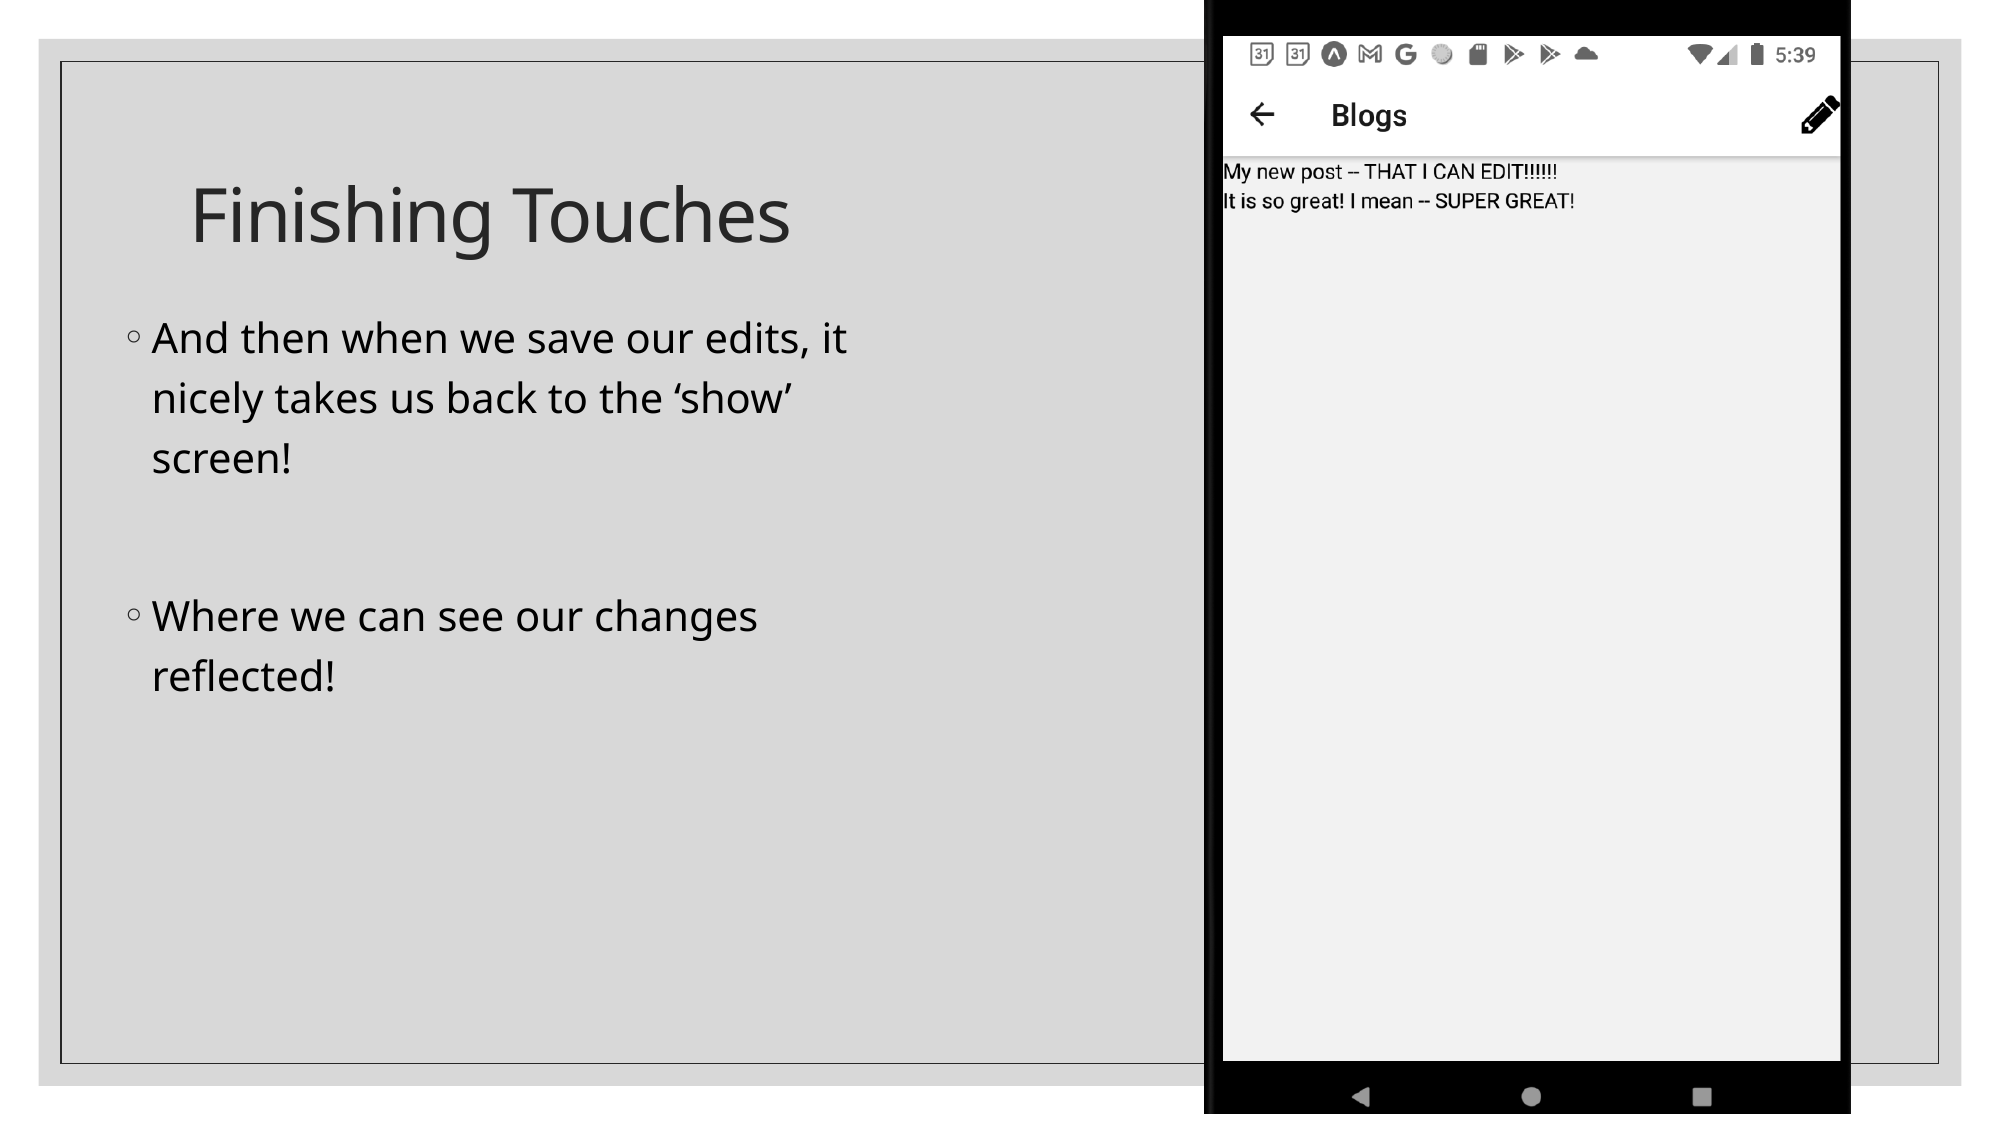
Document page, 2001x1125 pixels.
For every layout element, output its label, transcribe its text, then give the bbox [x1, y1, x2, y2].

picture [1204, 0, 1851, 1114]
title Finishing Touches [174, 105, 1199, 331]
list And then when we save our edits, it nicely takes us back to the ‘show’ screen! Where we can see our changes reflected! [106, 293, 889, 993]
